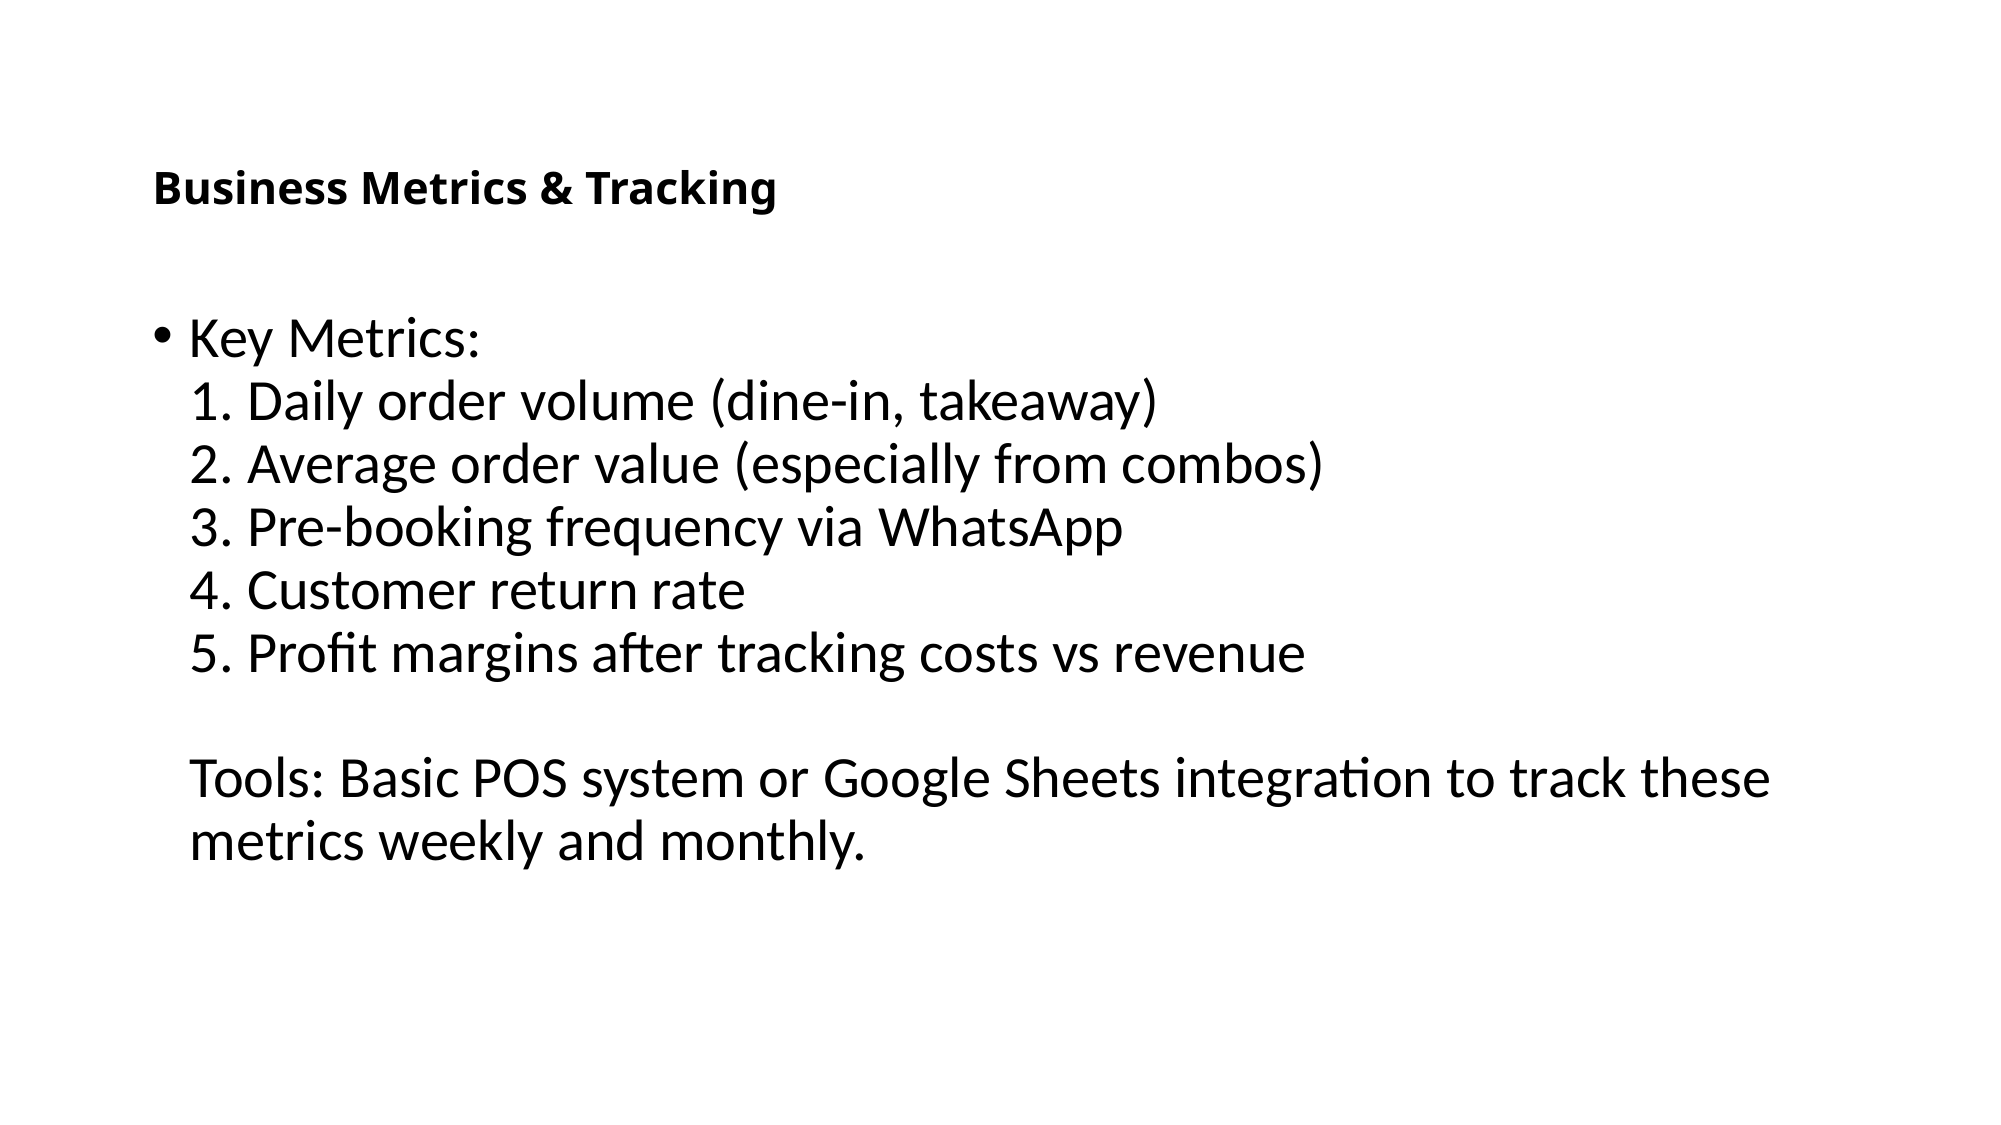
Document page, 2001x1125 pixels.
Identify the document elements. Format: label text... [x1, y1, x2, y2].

title Business Metrics & Tracking [137, 59, 1863, 278]
list Key Metrics: 1. Daily order volume (dine-in, takeaway) 2. Average order value (especially from combos) 3. Pre-booking frequency via WhatsApp 4. Customer return rate 5. Profit margins after tracking costs vs revenue Tools: Basic POS system or Google Sheets integration to track these metrics weekly and monthly. [137, 299, 1863, 1014]
